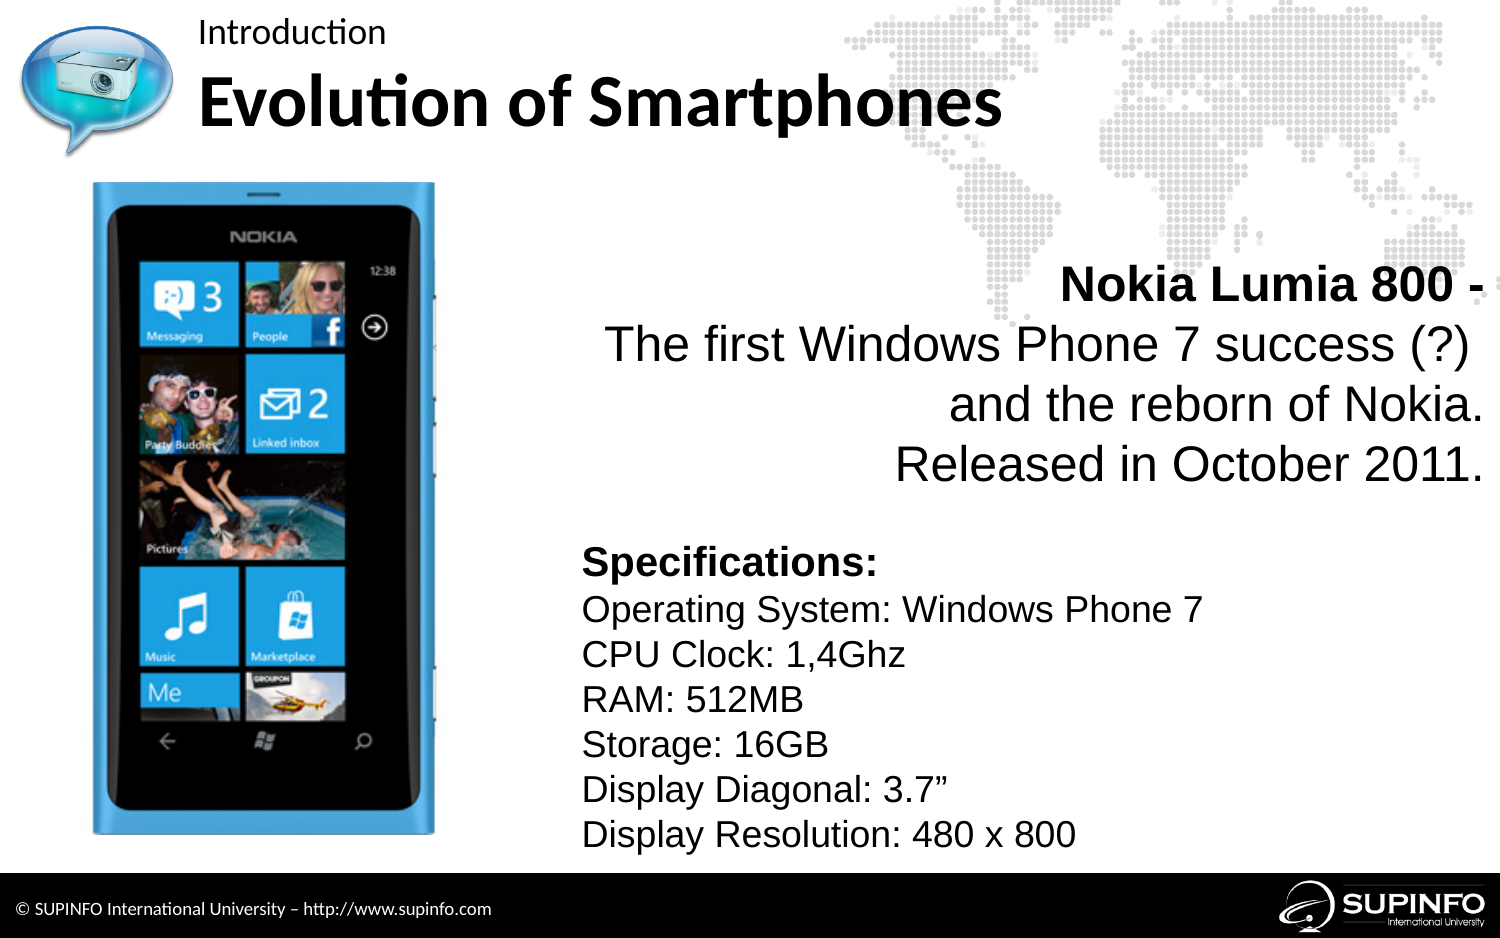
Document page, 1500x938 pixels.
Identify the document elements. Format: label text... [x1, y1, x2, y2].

picture [1269, 870, 1494, 938]
text_box Evolution of Smartphones [183, 56, 1459, 138]
picture [844, 0, 1500, 244]
picture [17, 19, 179, 162]
text_box Introduction [183, 0, 1459, 56]
text_box Nokia Lumia 800 - The first Windows Phone 7 success (?) and the reborn of Nokia. Released in October 2011. [472, 244, 1500, 499]
text_box Specifications: Operating System: Windows Phone 7 CPU Clock: 1,4Ghz RAM: 512MB Storage: 16GB Display Diagonal: 3.7” Display Resolution: 480 x 800 [566, 527, 1258, 863]
picture [64, 181, 455, 836]
